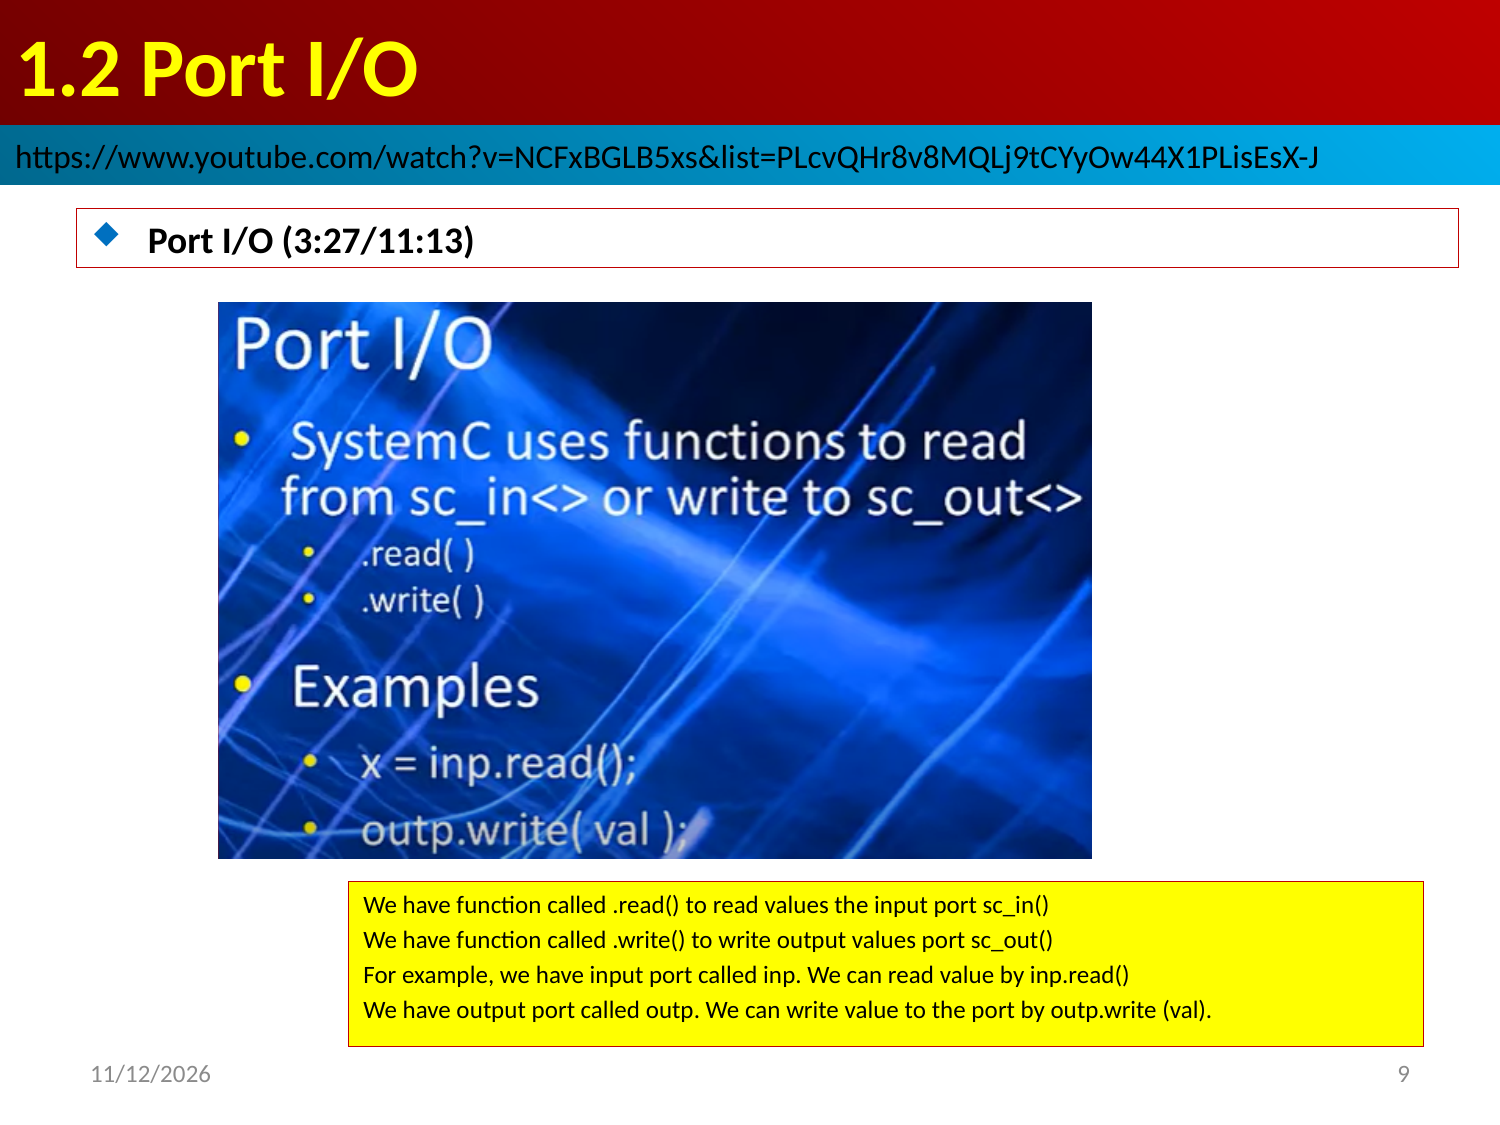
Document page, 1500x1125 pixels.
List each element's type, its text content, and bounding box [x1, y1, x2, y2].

slide_number 9 [1074, 1042, 1425, 1103]
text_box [218, 302, 1093, 860]
text_box https://www.youtube.com/watch?v=NCFxBGLB5xs&list=PLcvQHr8v8MQLj9tCYyOw44X1PLisEsX-J [0, 125, 1500, 185]
text_box We have function called .read() to read values the input port sc_in() We have function called .write() to write output values port sc_out() For example, we have input port called inp. We can read value by inp.read() We have output port called outp. We can write value to the port by outp.write (val). [348, 881, 1424, 1047]
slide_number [75, 1042, 425, 1103]
subtitle Port I/O (3:27/11:13) [76, 208, 1459, 268]
title 1.2 Port I/O [0, 0, 1500, 125]
